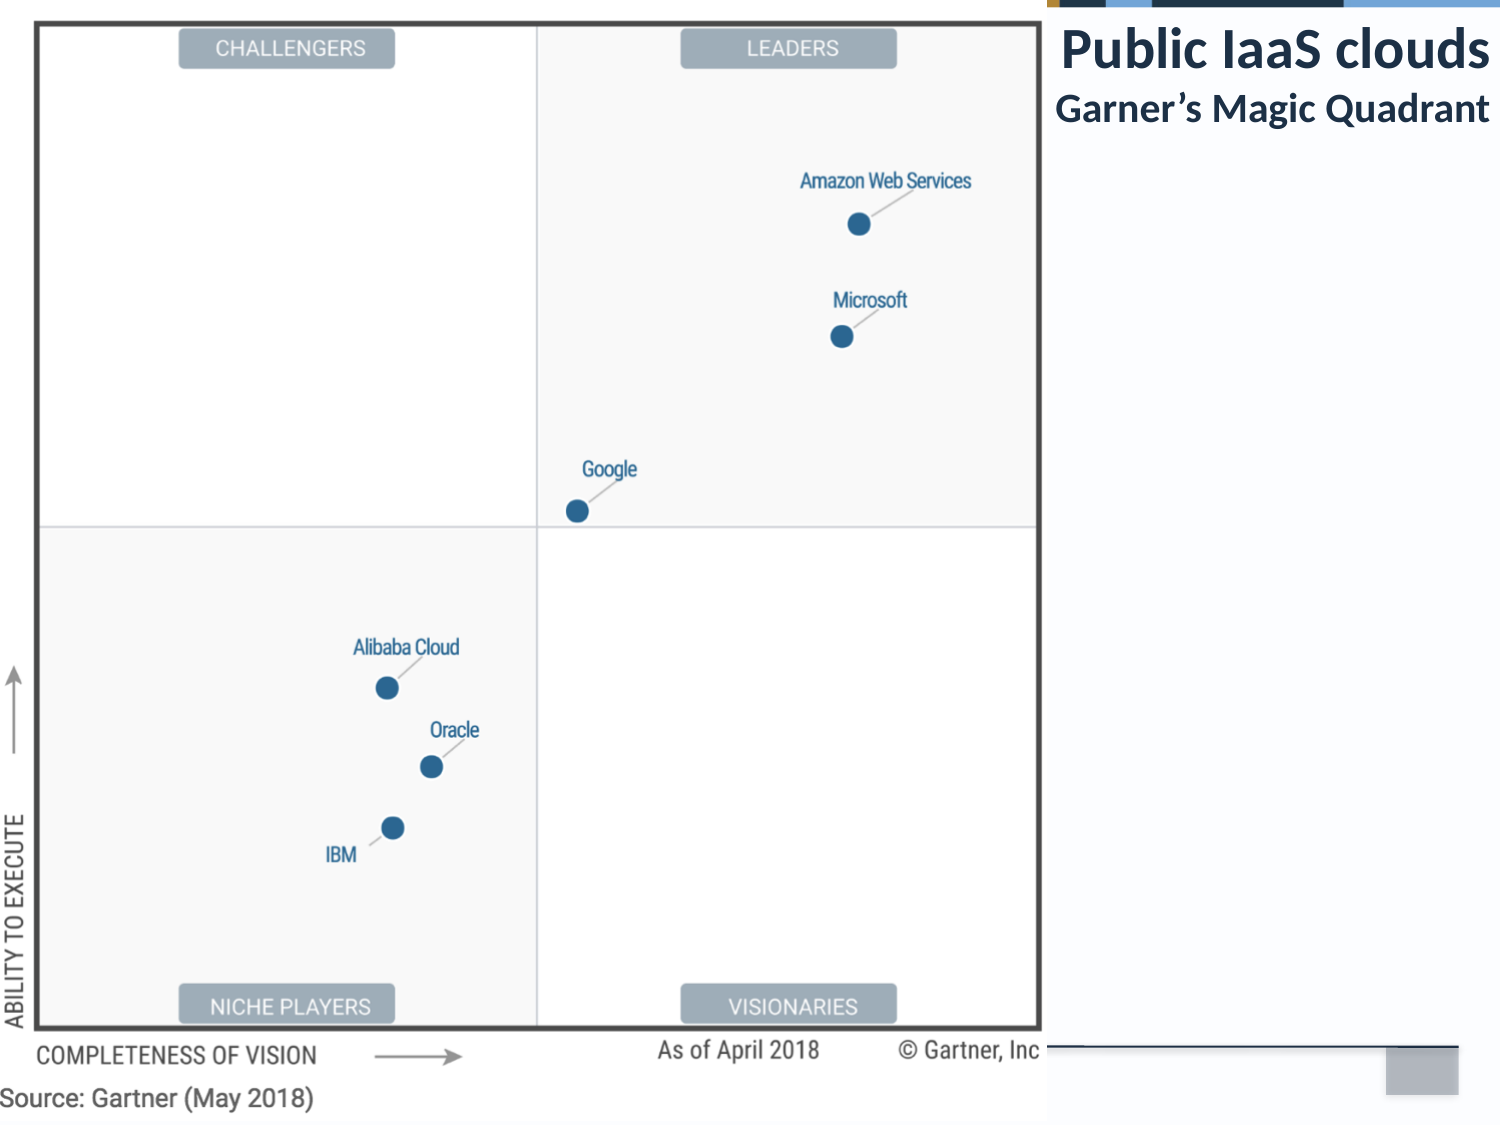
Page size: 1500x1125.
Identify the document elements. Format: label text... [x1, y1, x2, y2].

title Public IaaS clouds Garner’s Magic Quadrant [1050, 0, 1500, 102]
picture [0, 0, 1500, 1125]
